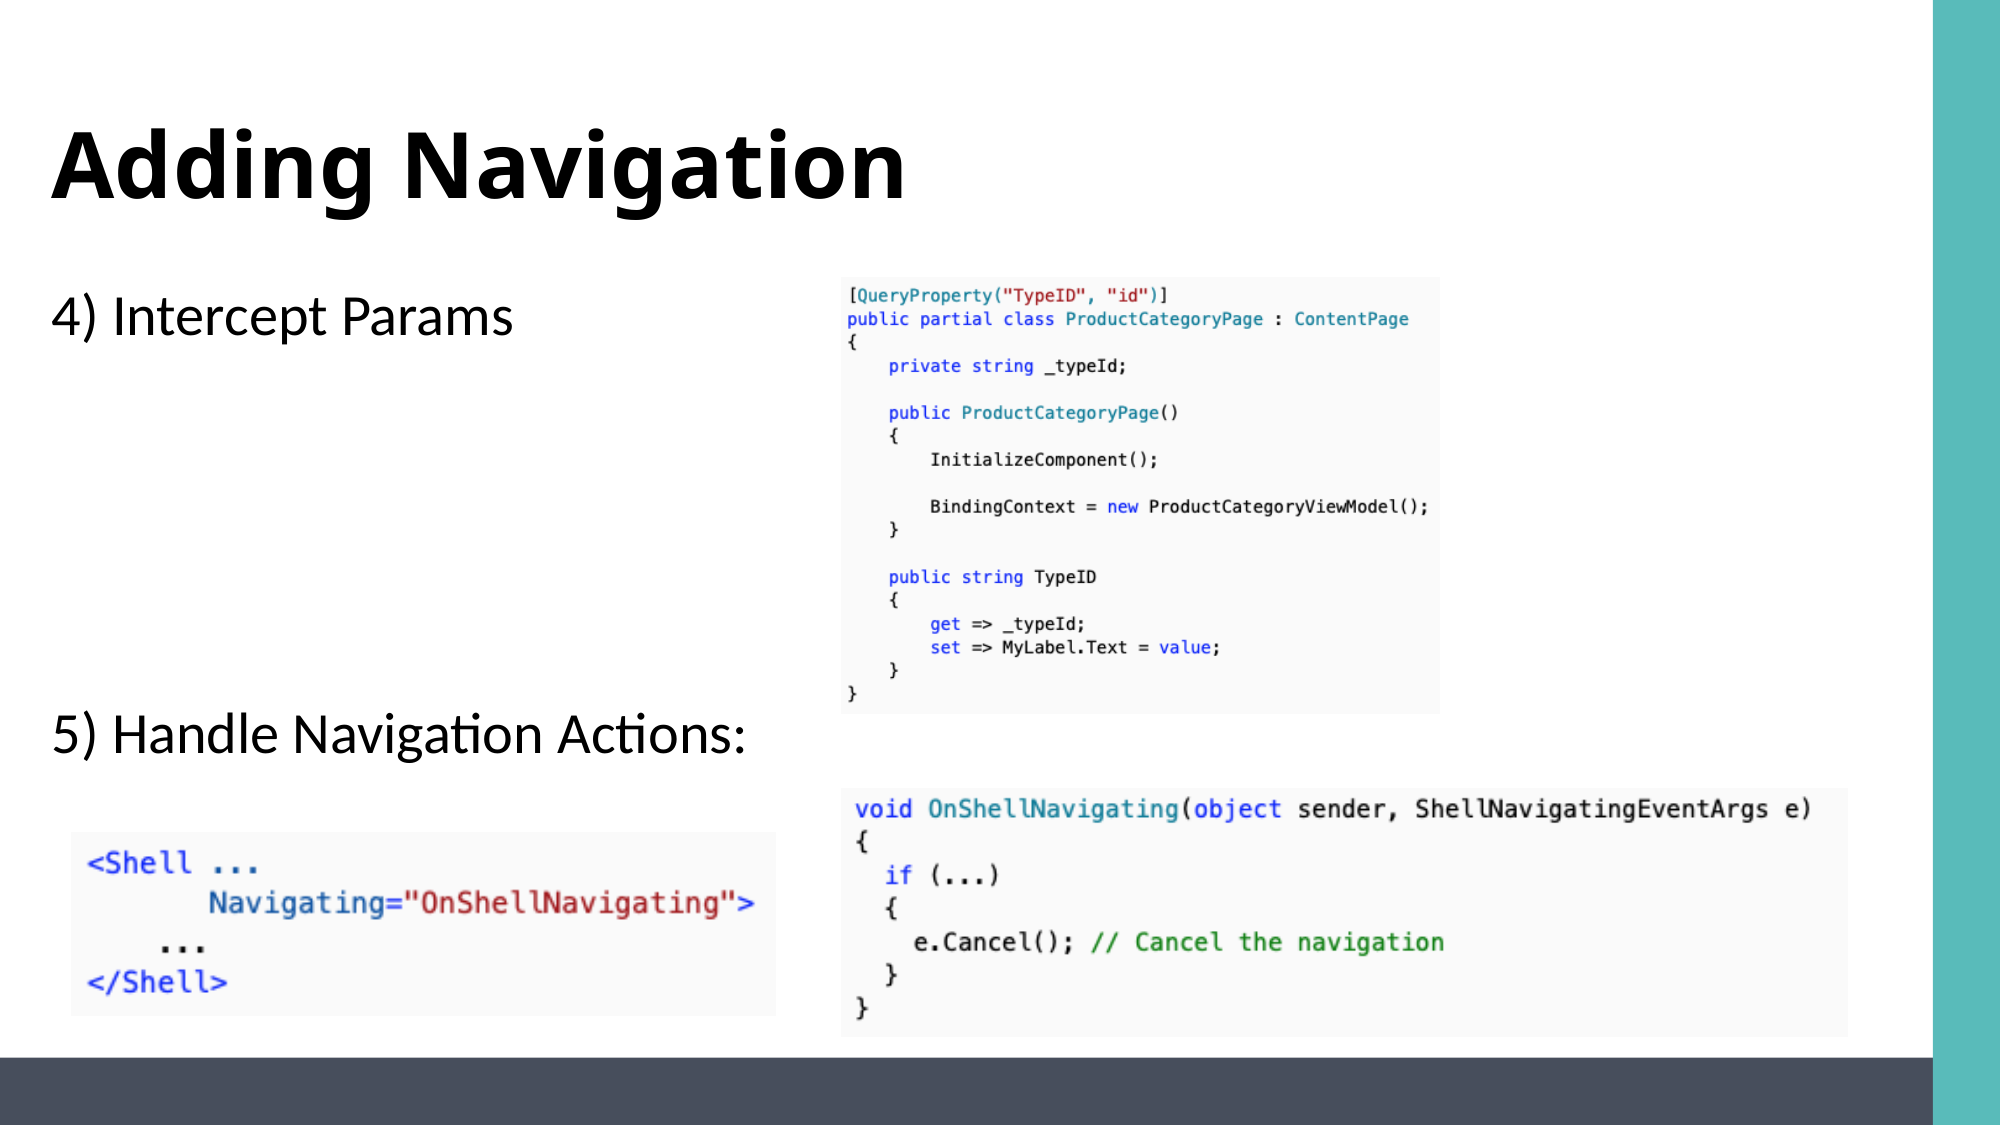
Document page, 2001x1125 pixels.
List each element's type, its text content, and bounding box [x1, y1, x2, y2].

text_box [0, 1056, 1932, 1125]
text_box [1932, 0, 2000, 1125]
text_box Adding Navigation [36, 59, 1762, 277]
picture [841, 277, 1440, 714]
picture [841, 788, 1848, 1037]
picture [71, 832, 776, 1016]
text_box 4) Intercept Params 5) Handle Navigation Actions: [36, 277, 1762, 1056]
